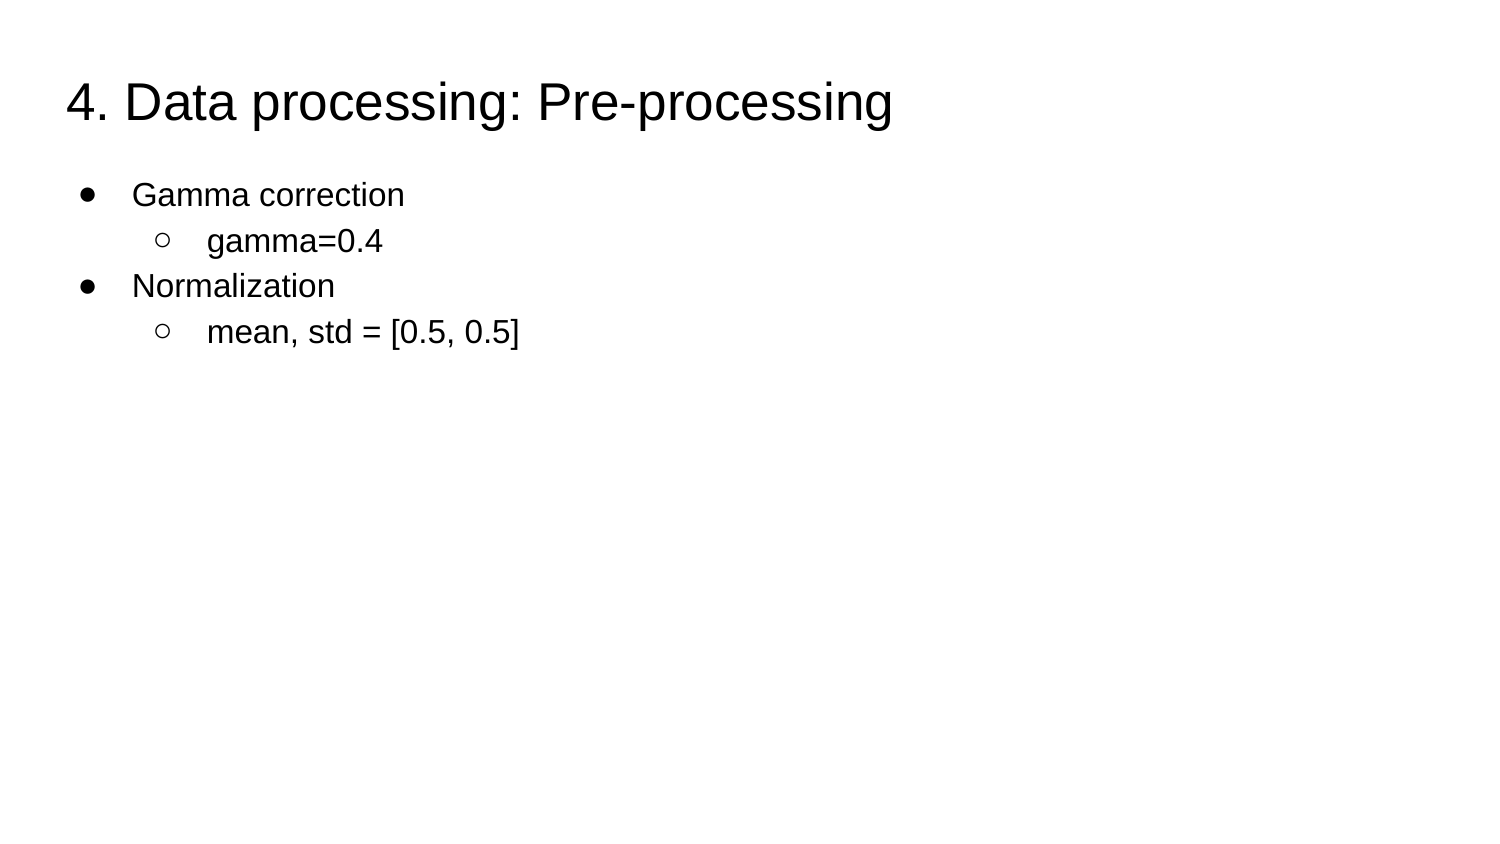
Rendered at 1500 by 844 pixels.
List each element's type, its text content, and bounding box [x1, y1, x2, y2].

title 4. Data processing: Pre-processing [51, 52, 1449, 147]
list Gamma correction gamma=0.4 Normalization mean, std = [0.5, 0.5] [41, 152, 1440, 713]
